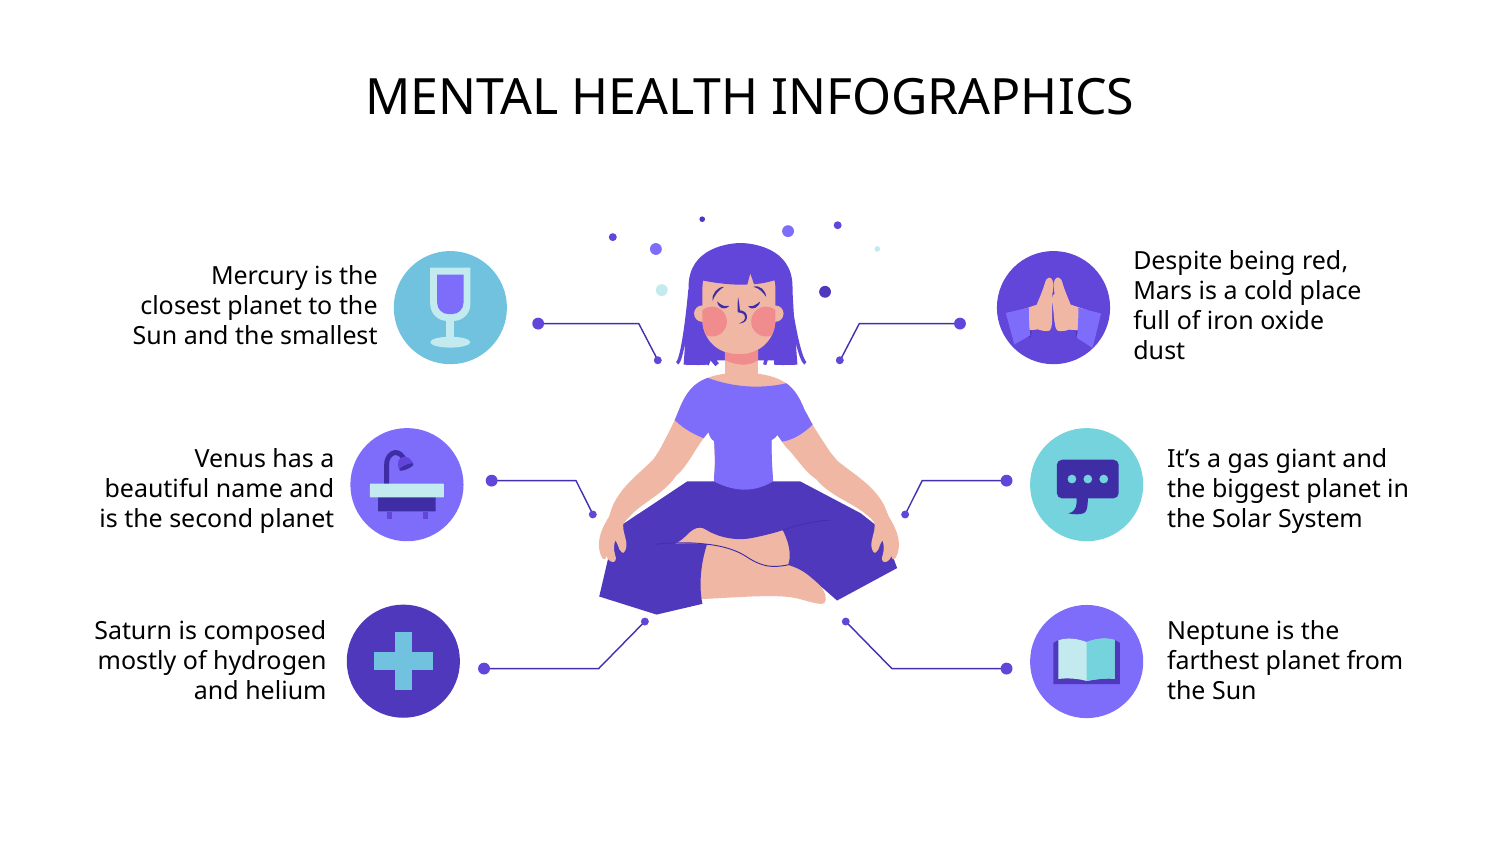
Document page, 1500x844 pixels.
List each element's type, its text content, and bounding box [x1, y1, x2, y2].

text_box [429, 267, 471, 348]
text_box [841, 604, 1144, 719]
text_box It’s a gas giant and the biggest planet in the Solar System [1151, 436, 1428, 539]
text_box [598, 216, 900, 615]
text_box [346, 604, 650, 719]
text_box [393, 250, 593, 365]
text_box Saturn is composed mostly of hydrogen and helium [66, 608, 342, 711]
title MENTAL HEALTH INFOGRAPHICS [75, 67, 1425, 122]
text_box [1053, 638, 1121, 685]
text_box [350, 427, 593, 542]
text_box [904, 427, 1144, 542]
text_box Despite being red, Mars is a cold place full of iron oxide dust [1118, 253, 1394, 356]
text_box Mercury is the closest planet to the Sun and the smallest [117, 253, 390, 356]
text_box Neptune is the farthest planet from the Sun [1151, 608, 1428, 711]
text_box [904, 250, 1111, 365]
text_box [369, 449, 445, 520]
text_box Venus has a beautiful name and is the second planet [73, 436, 345, 539]
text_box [1005, 277, 1102, 349]
